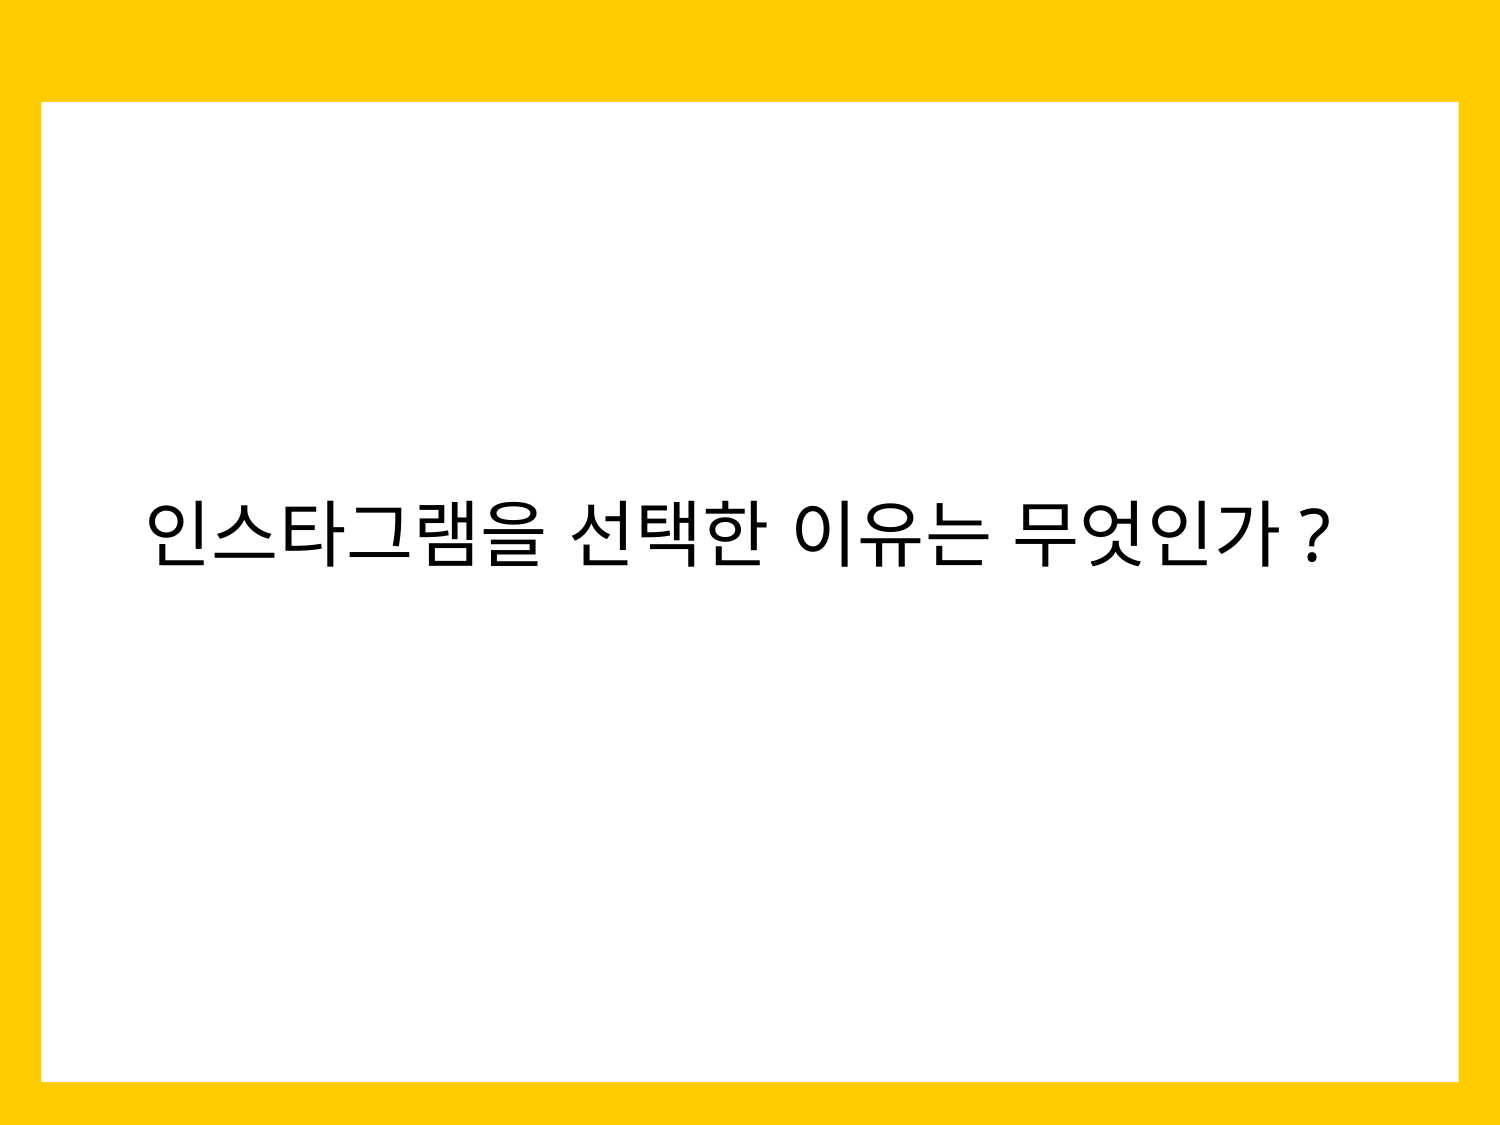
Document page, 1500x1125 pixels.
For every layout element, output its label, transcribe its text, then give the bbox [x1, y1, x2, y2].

text_box 인스타그램을 선택한 이유는 무엇인가? [76, 397, 1400, 667]
text_box [39, 100, 1461, 1084]
